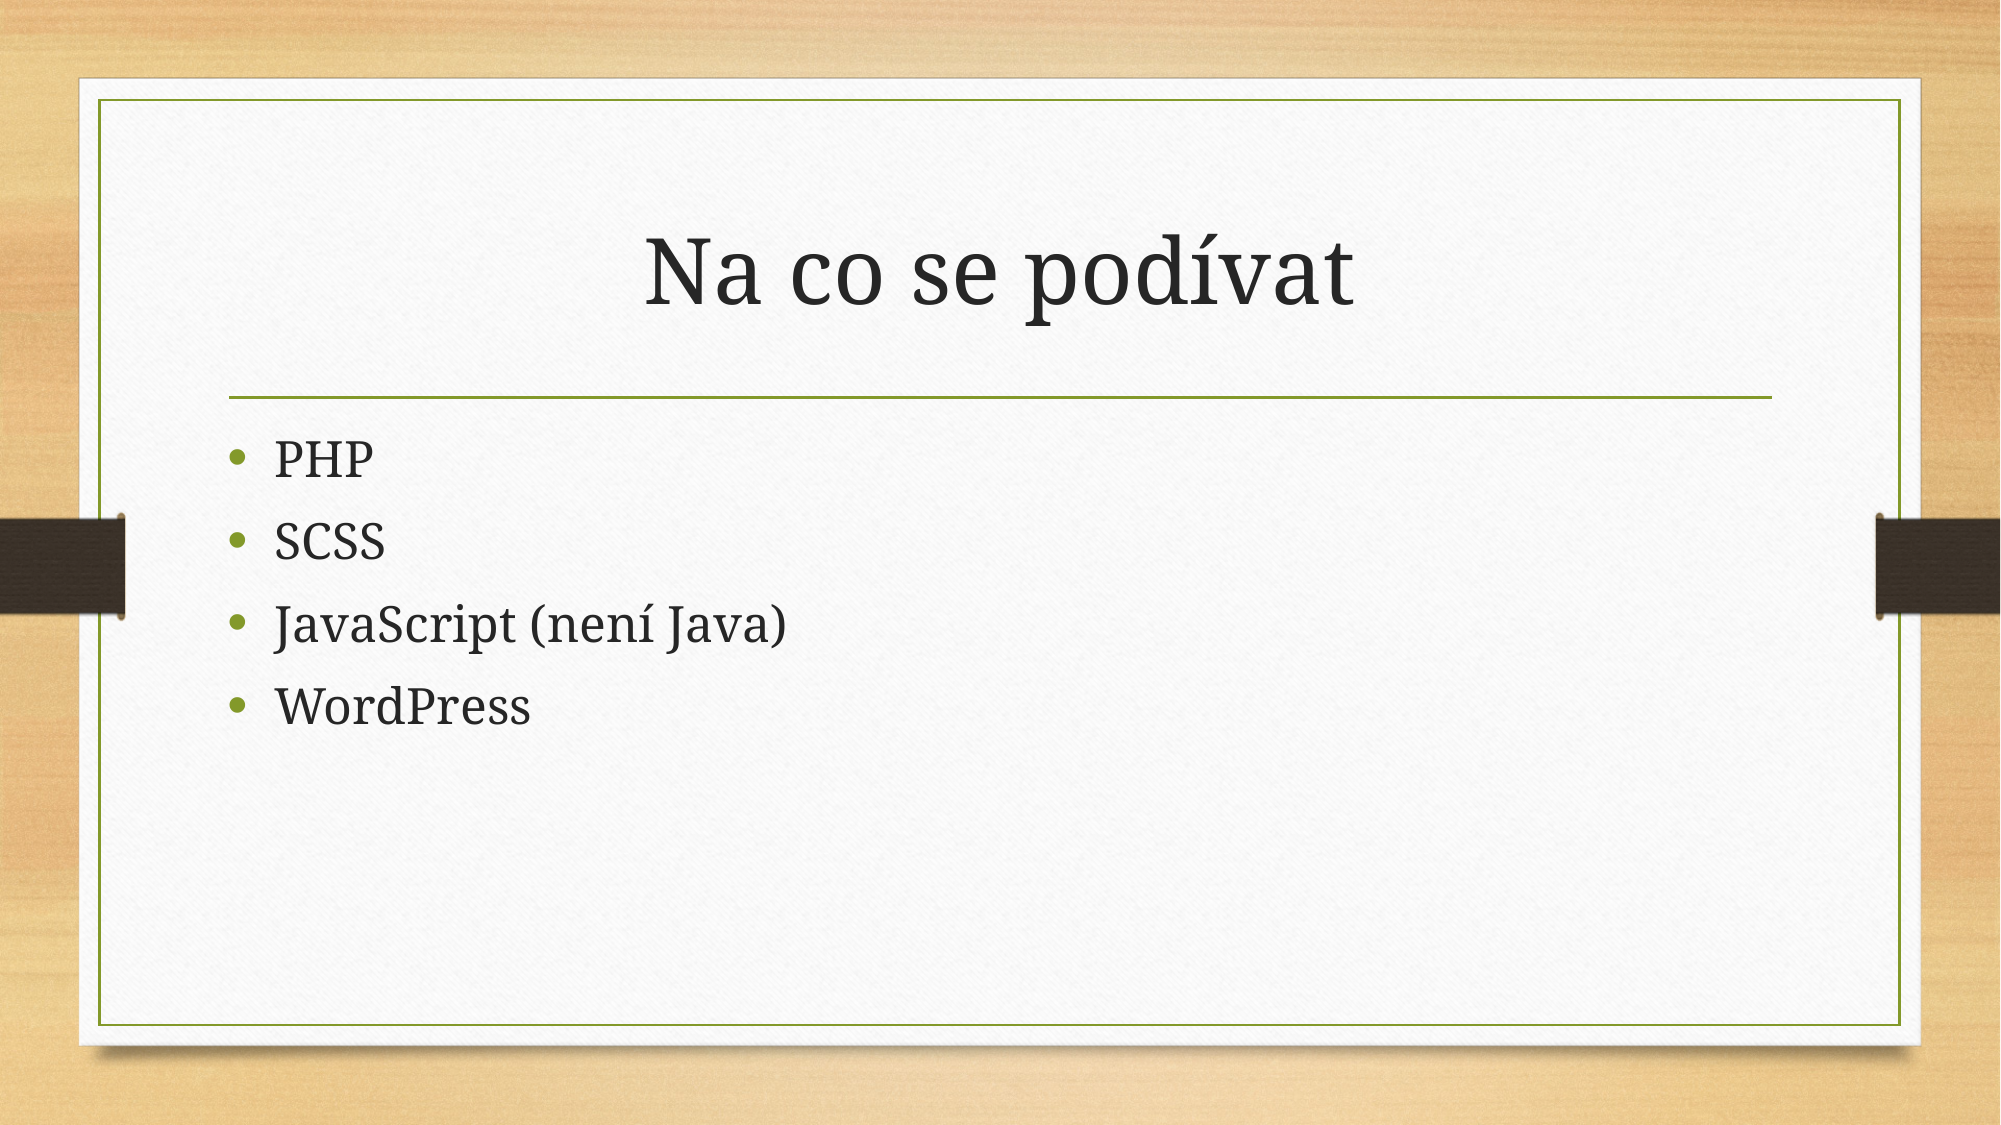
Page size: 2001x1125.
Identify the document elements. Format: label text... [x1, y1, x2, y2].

list PHP SCSS JavaScript (není Java) WordPress [212, 419, 1788, 964]
picture [0, 0, 2001, 1125]
title Na co se podívat [212, 161, 1788, 375]
